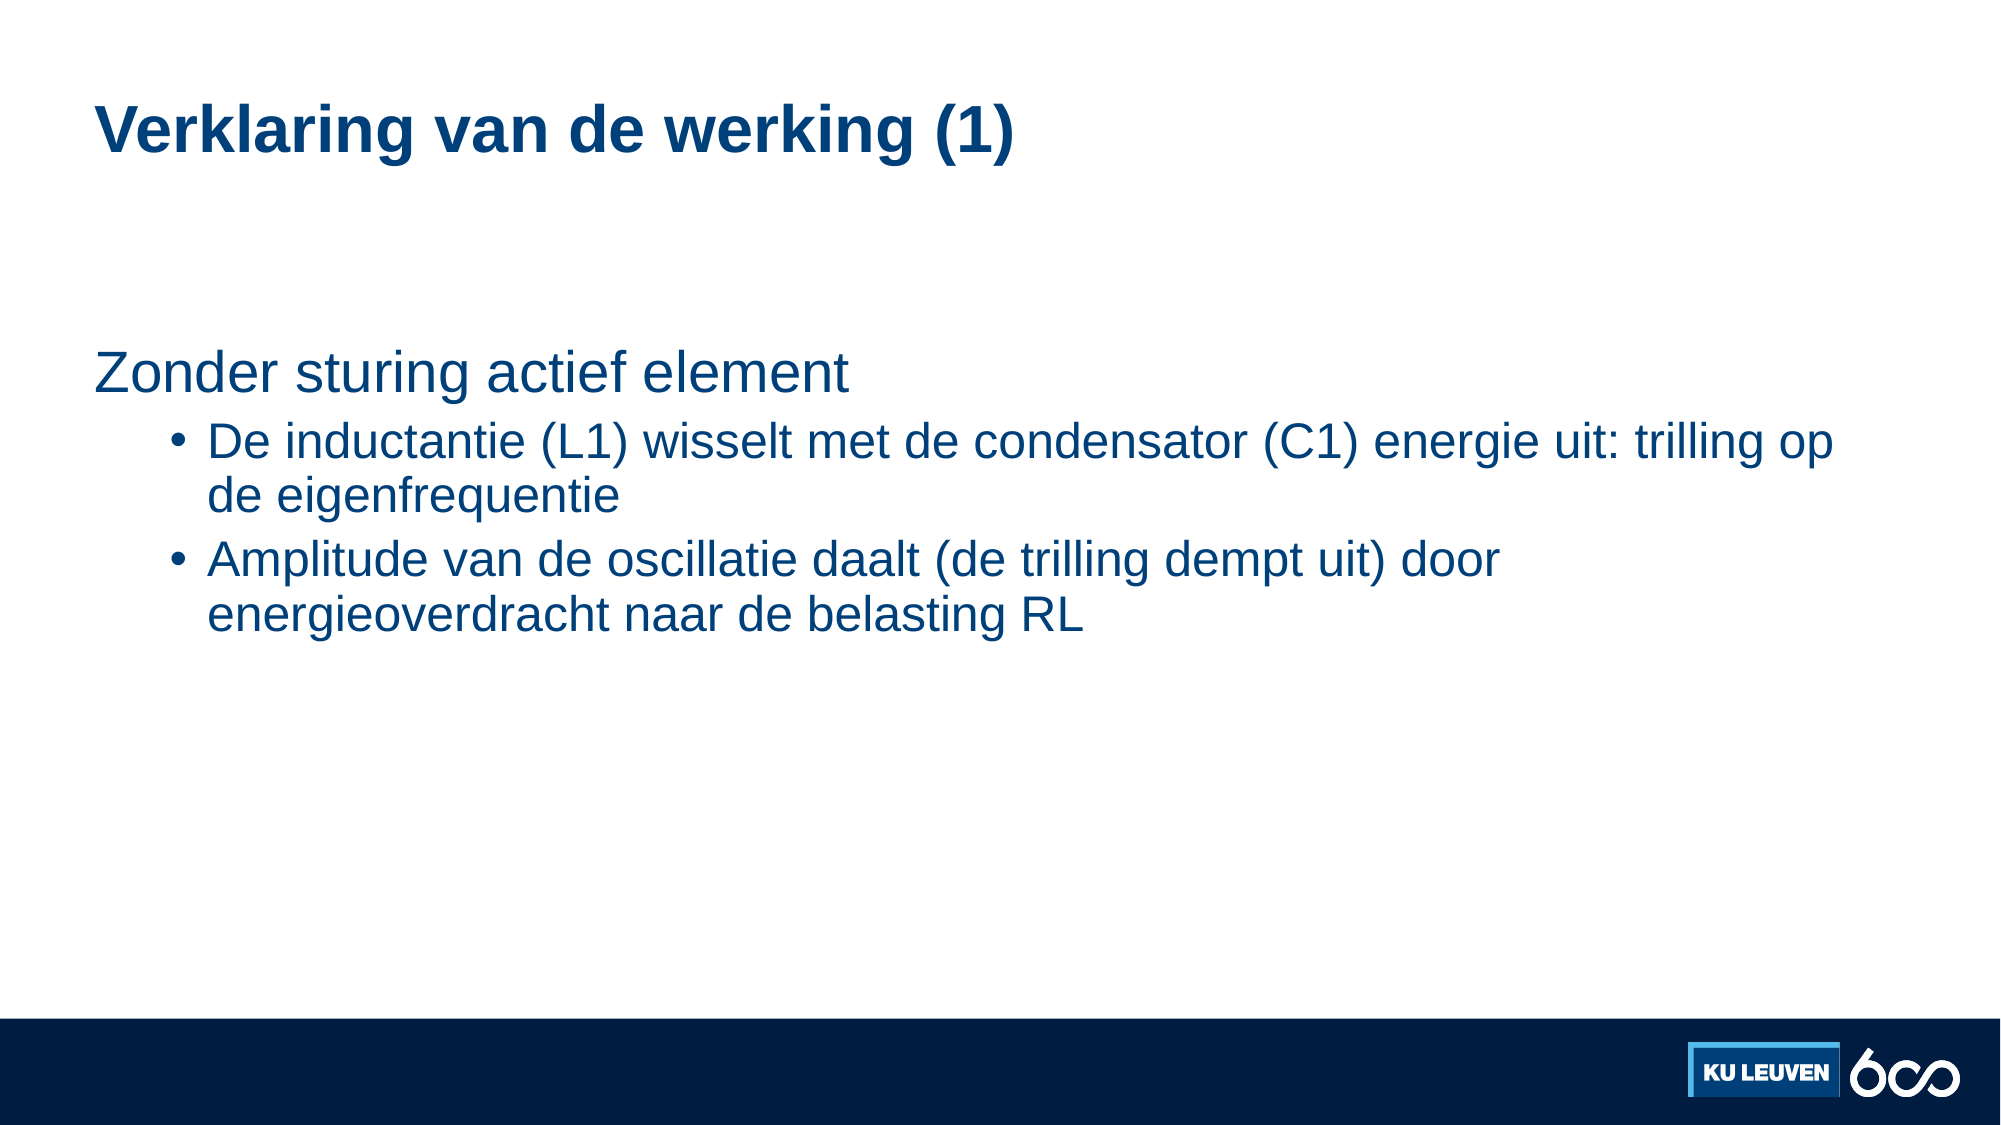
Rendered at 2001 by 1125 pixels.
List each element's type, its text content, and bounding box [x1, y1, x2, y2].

title Verklaring van de werking (1) [94, 94, 1906, 202]
list Zonder sturing actief element De inductantie (L1) wisselt met de condensator (C1) energie uit: trilling op de eigenfrequentie Amplitude van de oscillatie daalt (de trilling dempt uit) door energieoverdracht naar de belasting RL [94, 251, 1900, 993]
picture [1688, 1042, 1960, 1097]
